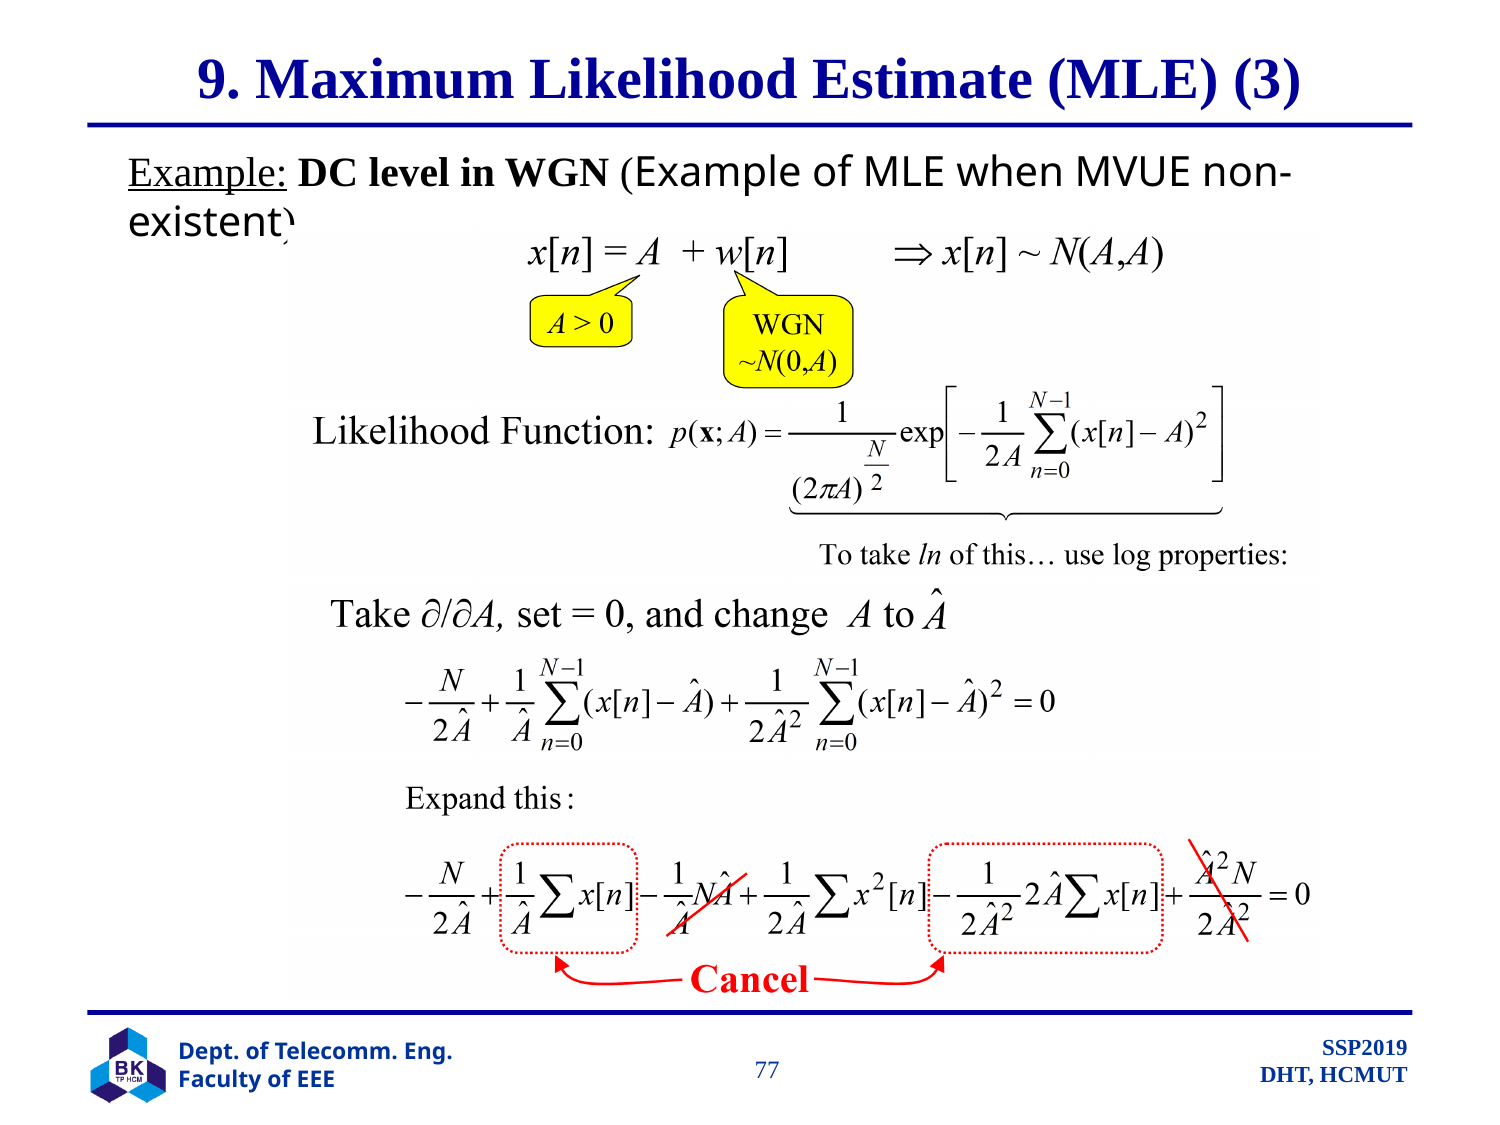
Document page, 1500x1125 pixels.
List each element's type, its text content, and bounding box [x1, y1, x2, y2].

picture [87, 1024, 169, 1125]
list Example: DC level in WGN (Example of MLE when MVUE non-existent) [112, 137, 1388, 988]
picture [287, 224, 1326, 1001]
slide_number 77 [424, 1037, 976, 1101]
title 9. Maximum Likelihood Estimate (MLE) (3) [0, 37, 1500, 113]
